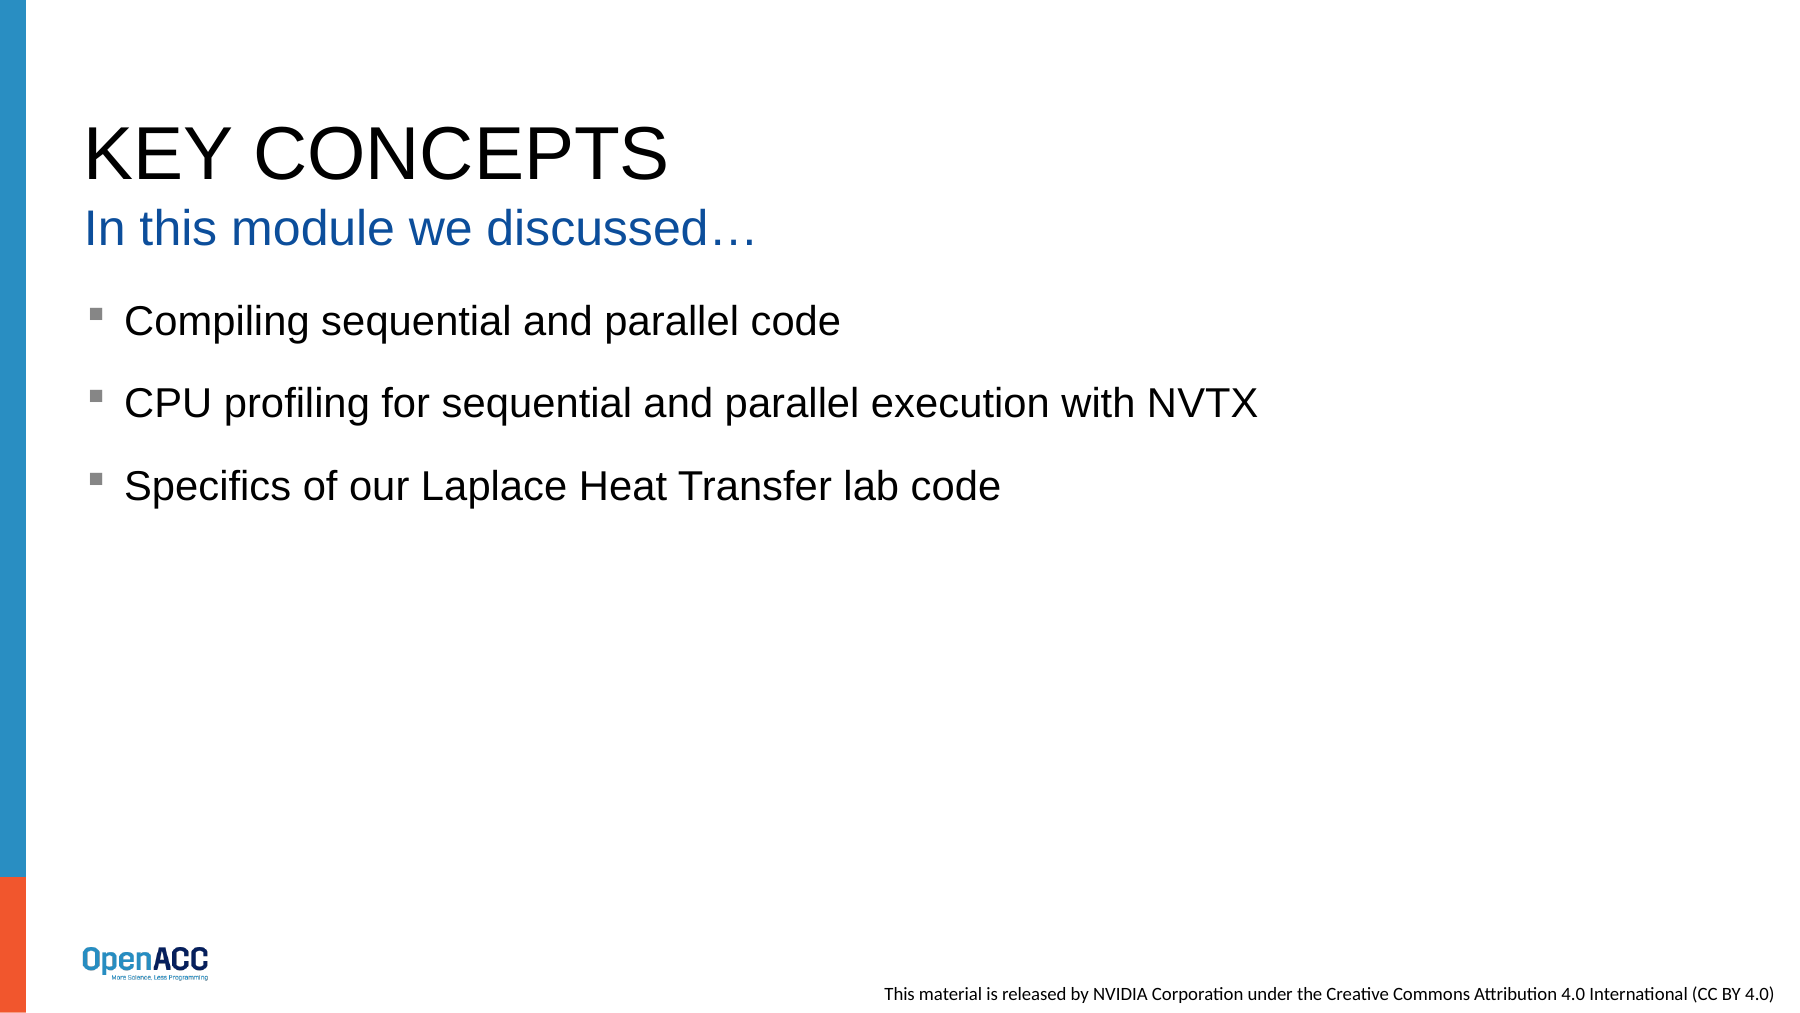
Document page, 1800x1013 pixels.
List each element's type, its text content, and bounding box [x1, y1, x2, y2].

title KEY concepts [68, 106, 1706, 194]
list Compiling sequential and parallel code CPU profiling for sequential and parallel execution with NVTX Specifics of our Laplace Heat Transfer lab code [71, 291, 1704, 956]
list In this module we discussed… [68, 194, 1706, 282]
picture [81, 956, 208, 981]
